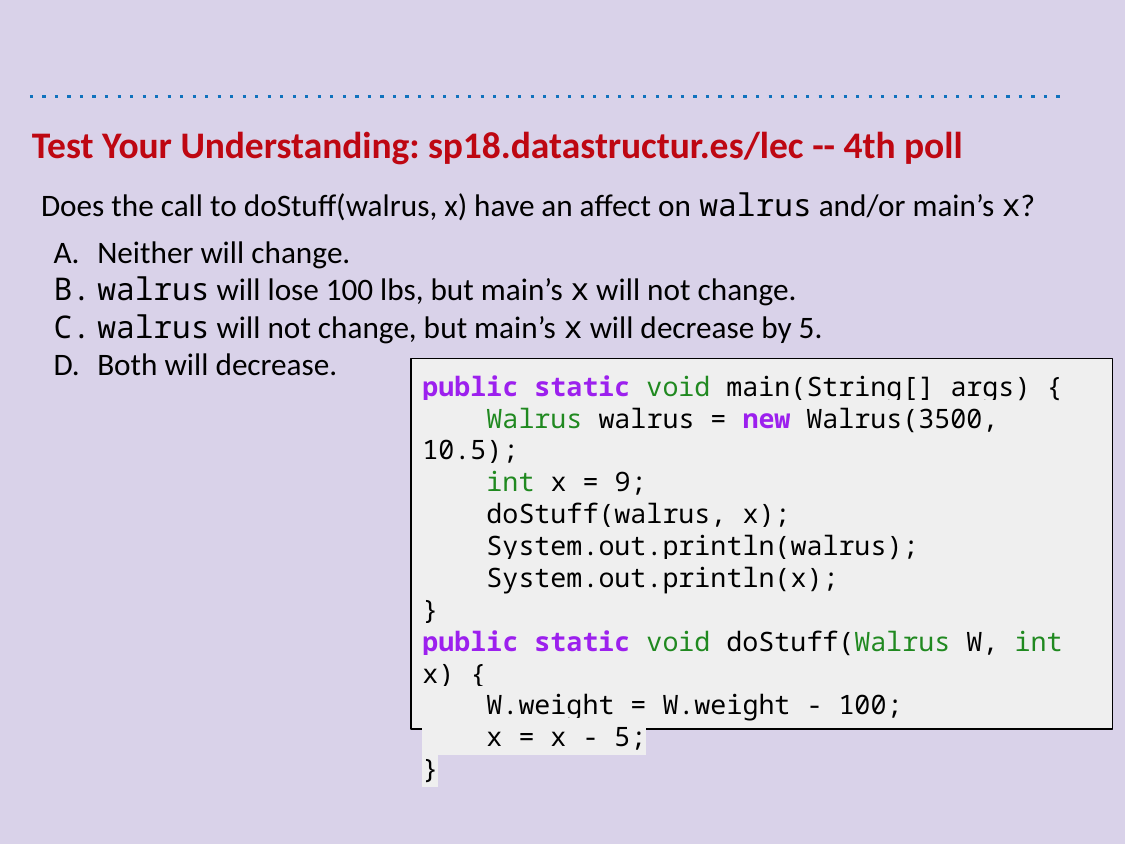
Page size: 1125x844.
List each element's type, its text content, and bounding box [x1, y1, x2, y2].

title Test Your Understanding: sp18.datastructur.es/lec -- 4th poll [20, 116, 1033, 178]
list Does the call to doStuff(walrus, x) have an affect on walrus and/or main’s x? Neither will change. walrus will lose 100 lbs, but main’s x will not change. walrus will not change, but main’s x will decrease by 5. Both will decrease. [29, 173, 1069, 685]
text_box public static void main(String[] args) { Walrus walrus = new Walrus(3500, 10.5); int x = 9; doStuff(walrus, x); System.out.println(walrus); System.out.println(x); } public static void doStuff(Walrus W, int x) { W.weight = W.weight - 100; x = x - 5; } [411, 358, 1113, 730]
